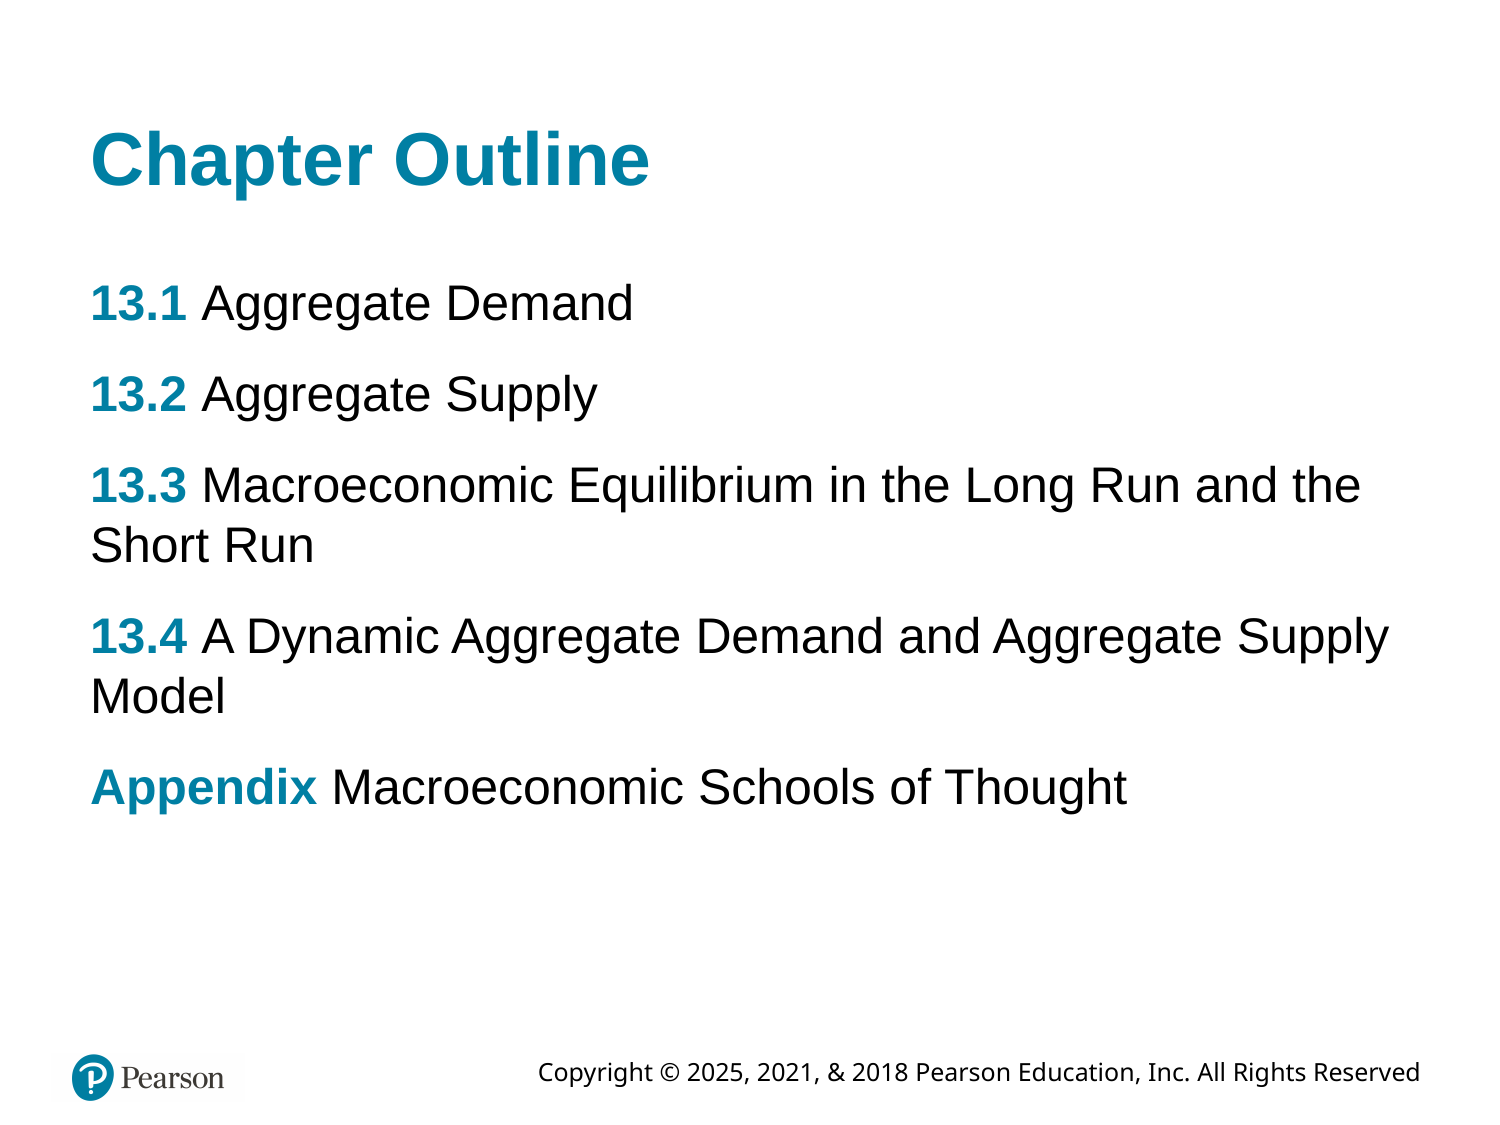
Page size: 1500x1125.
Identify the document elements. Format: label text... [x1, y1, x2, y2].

picture [51, 1053, 245, 1102]
title Chapter Outline [75, 35, 1425, 216]
list 13.1 Aggregate Demand 13.2 Aggregate Supply 13.3 Macroeconomic Equilibrium in the Long Run and the Short Run 13.4 A Dynamic Aggregate Demand and Aggregate Supply Model Appendix Macroeconomic Schools of Thought [75, 255, 1409, 1021]
